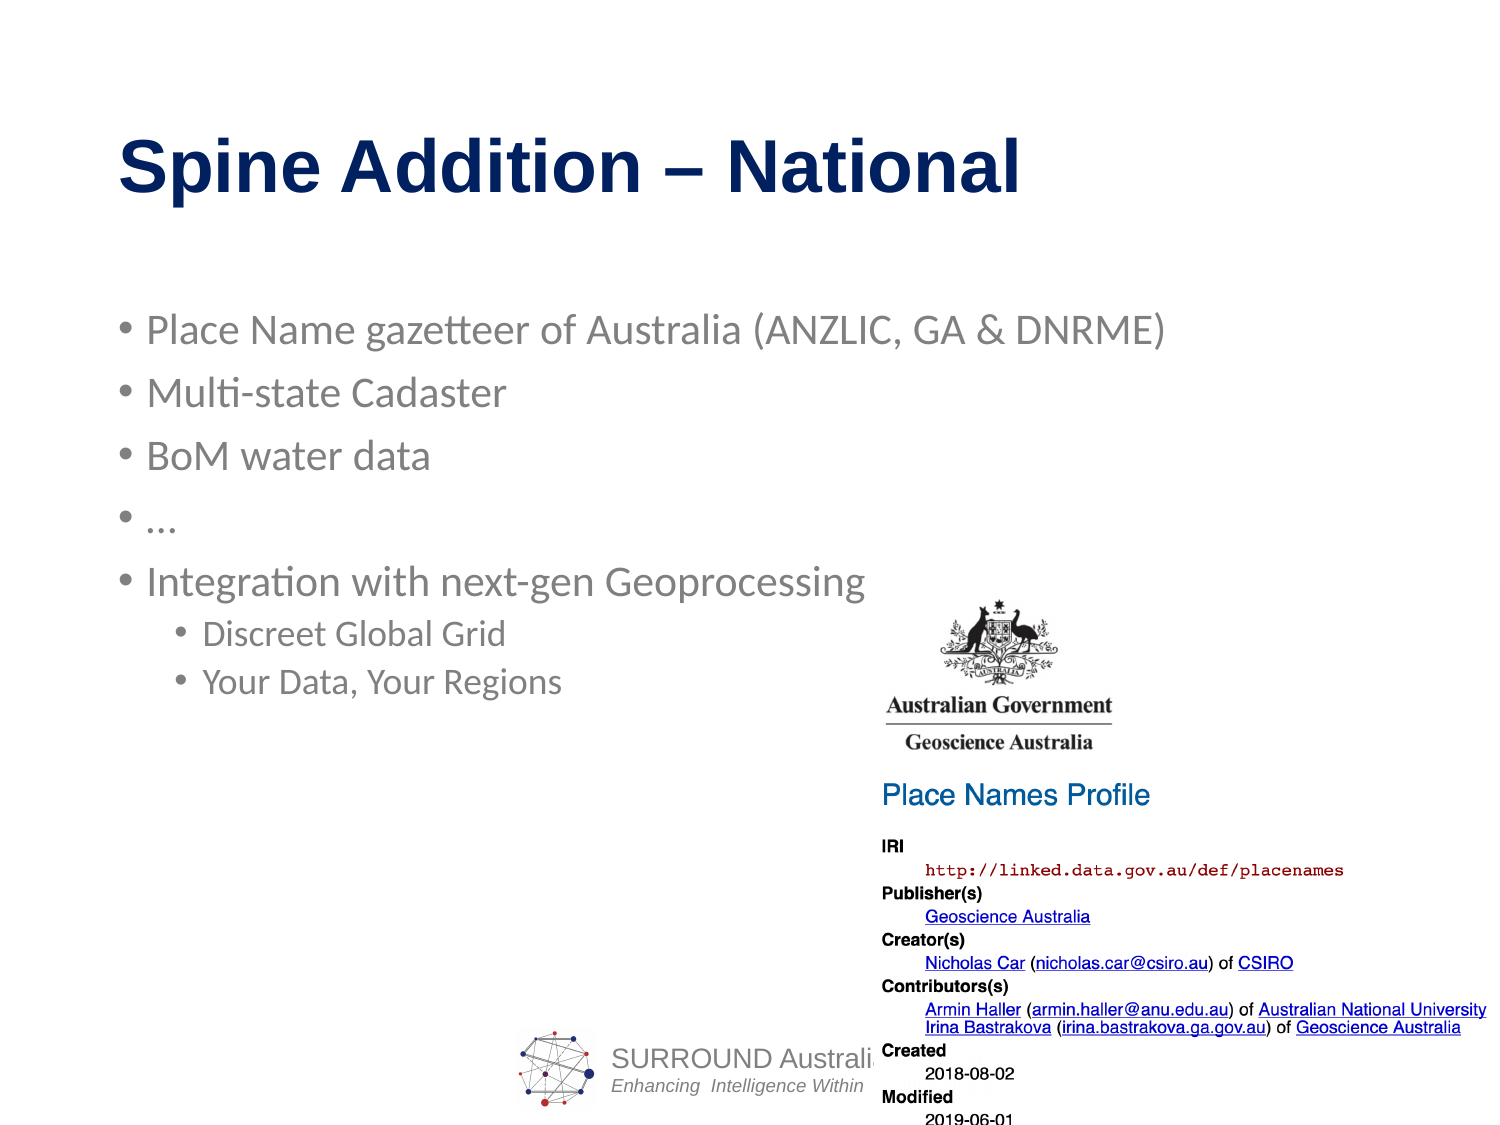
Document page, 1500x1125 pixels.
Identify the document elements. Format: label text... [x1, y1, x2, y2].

picture [515, 1027, 597, 1110]
list Place Name gazetteer of Australia (ANZLIC, GA & DNRME) Multi-state Cadaster BoM water data … Integration with next-gen Geoprocessing Discreet Global Grid Your Data, Your Regions [103, 299, 1397, 1014]
title Spine Addition – National [103, 59, 1397, 278]
picture [874, 591, 1500, 1125]
